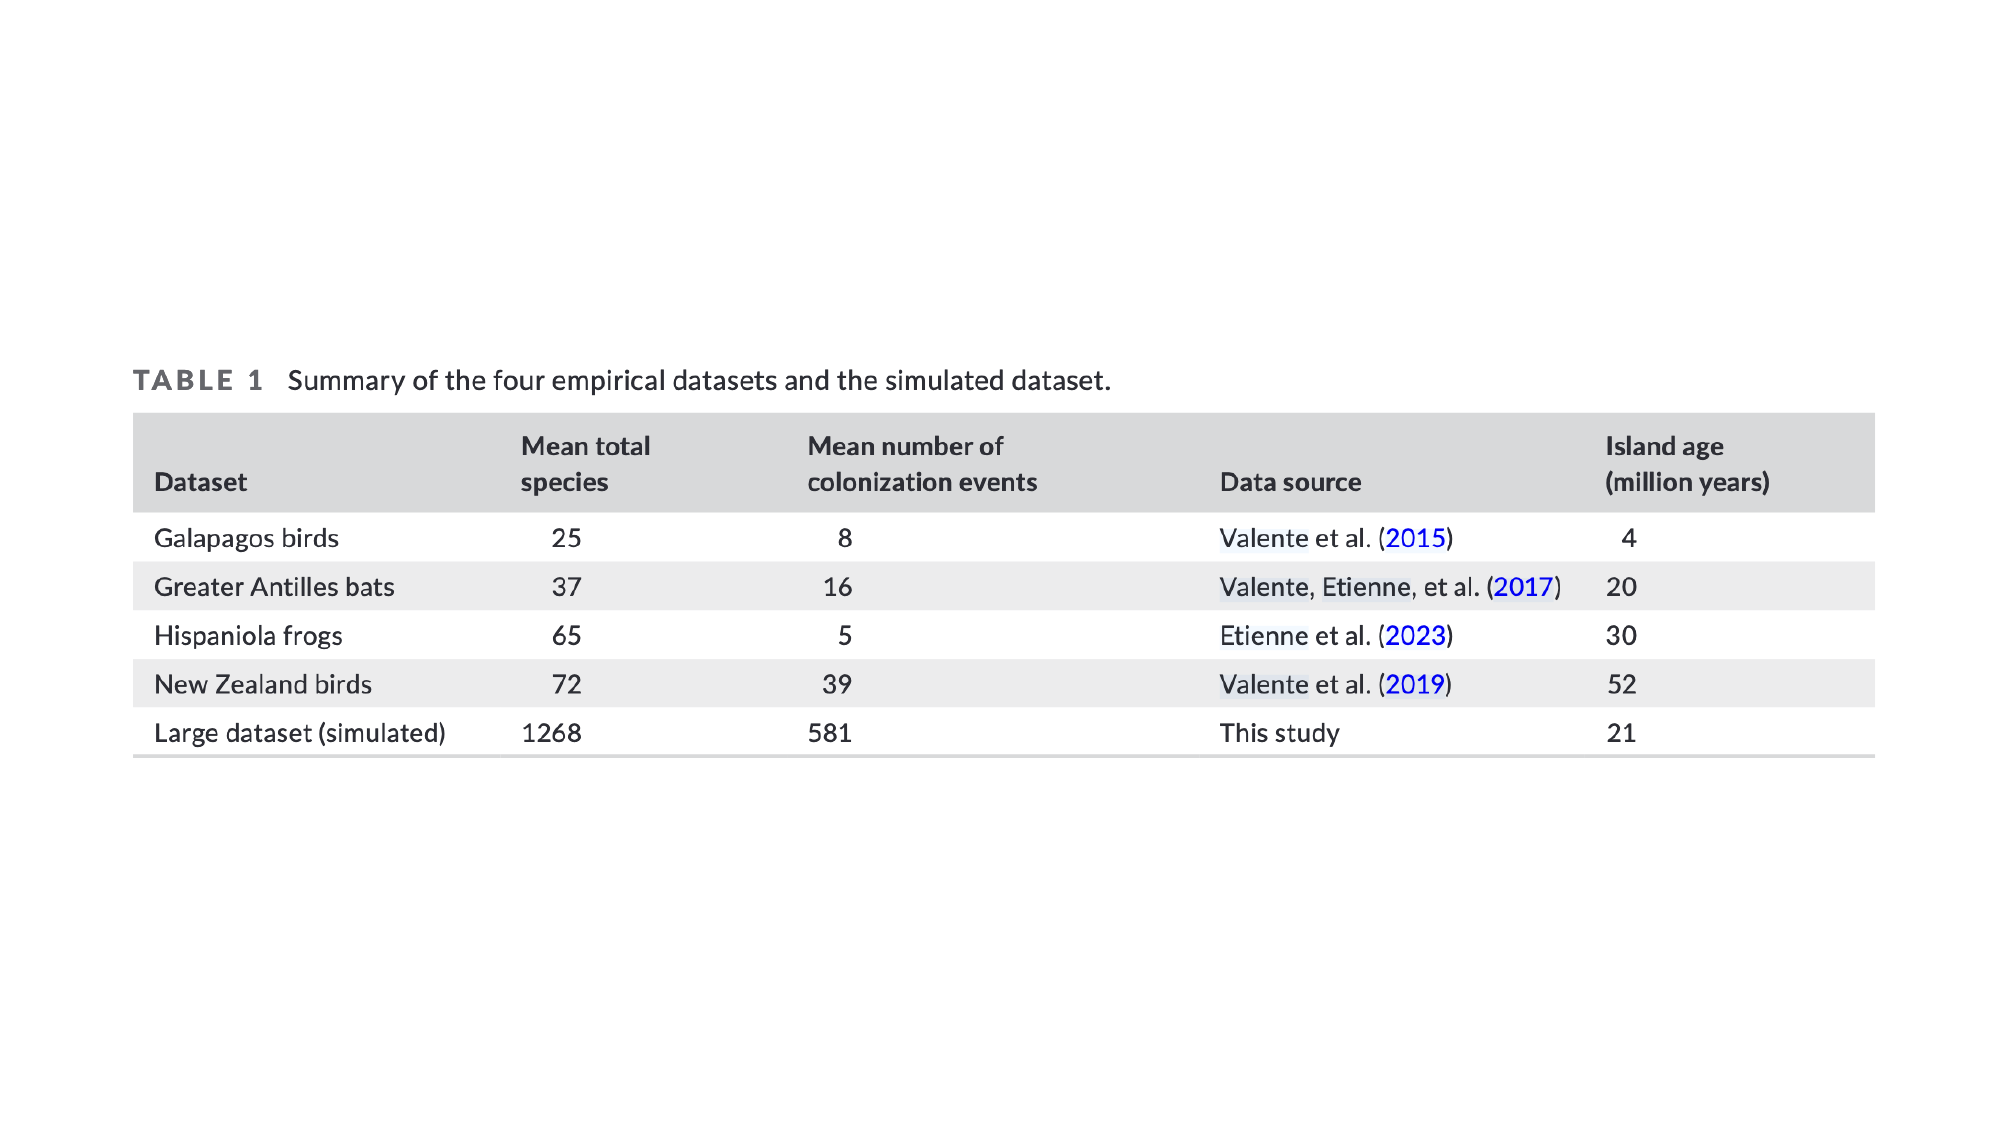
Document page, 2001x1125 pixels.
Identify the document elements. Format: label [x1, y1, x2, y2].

picture [104, 340, 1895, 785]
